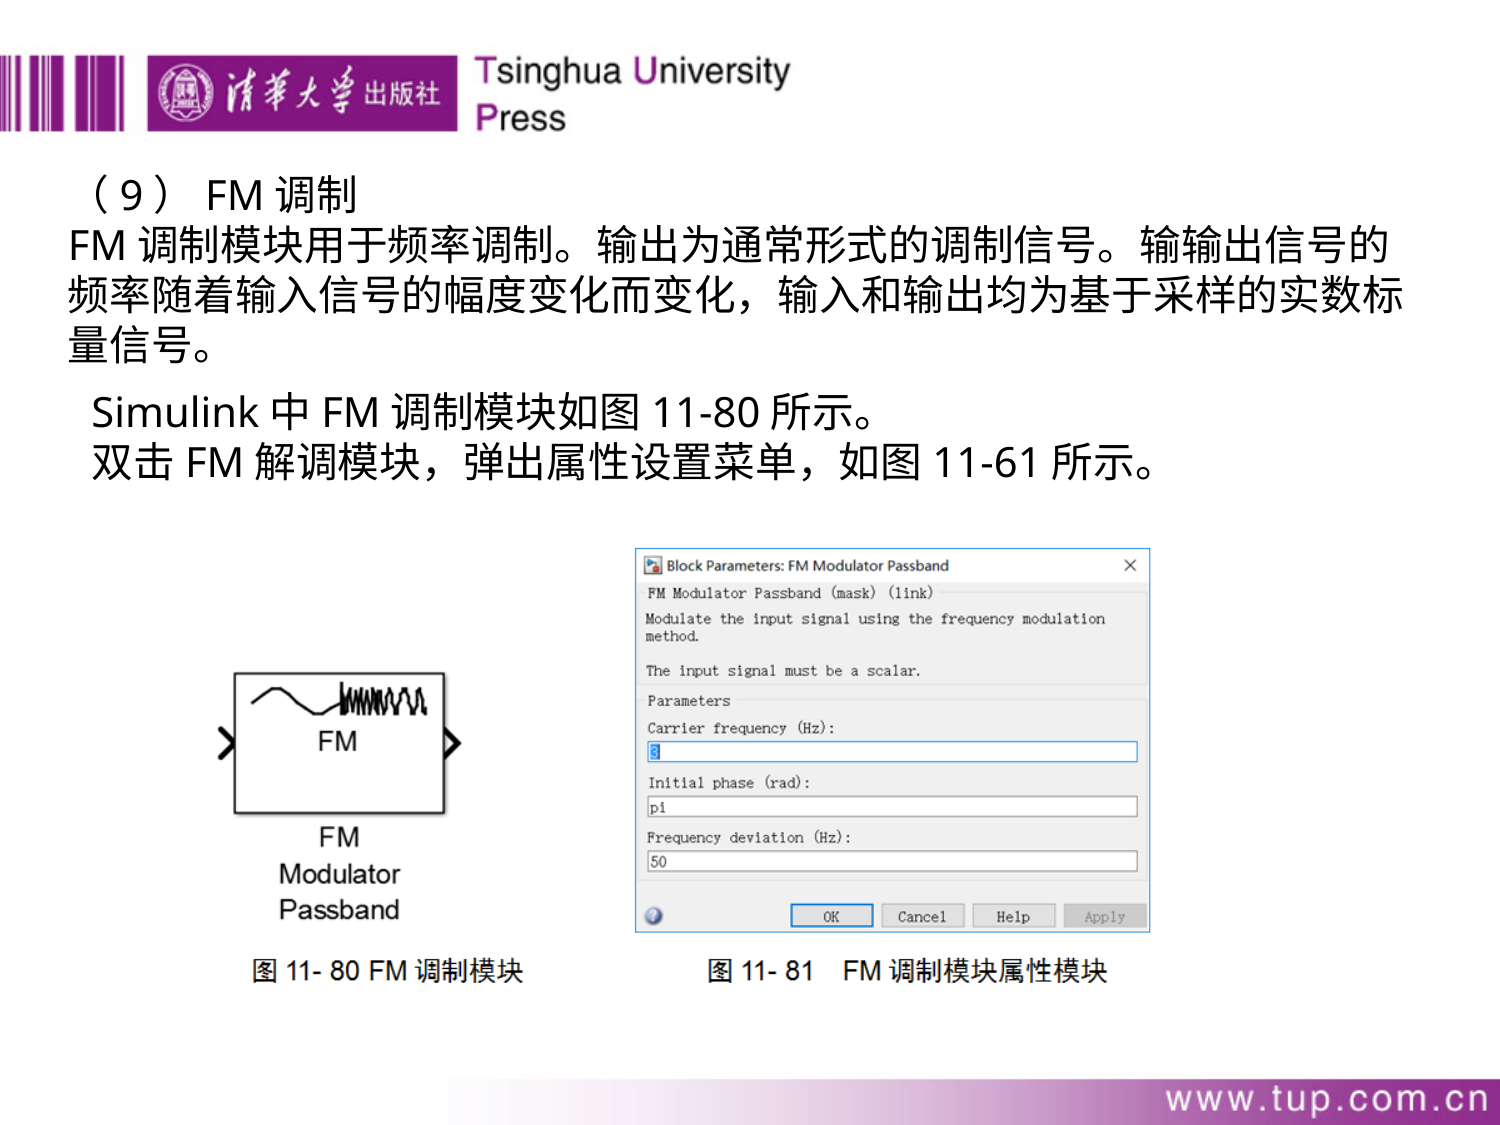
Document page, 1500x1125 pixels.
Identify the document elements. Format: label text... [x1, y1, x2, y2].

picture [0, 1059, 1500, 1125]
picture [0, 34, 1500, 149]
picture [170, 538, 1183, 988]
text_box Simulink中FM调制模块如图11-80所示。 双击FM解调模块，弹出属性设置菜单，如图11-61所示。 [76, 378, 1424, 493]
text_box （9）FM调制 FM调制模块用于频率调制。输出为通常形式的调制信号。输输出信号的频率随着输入信号的幅度变化而变化，输入和输出均为基于采样的实数标量信号。 [53, 161, 1424, 376]
